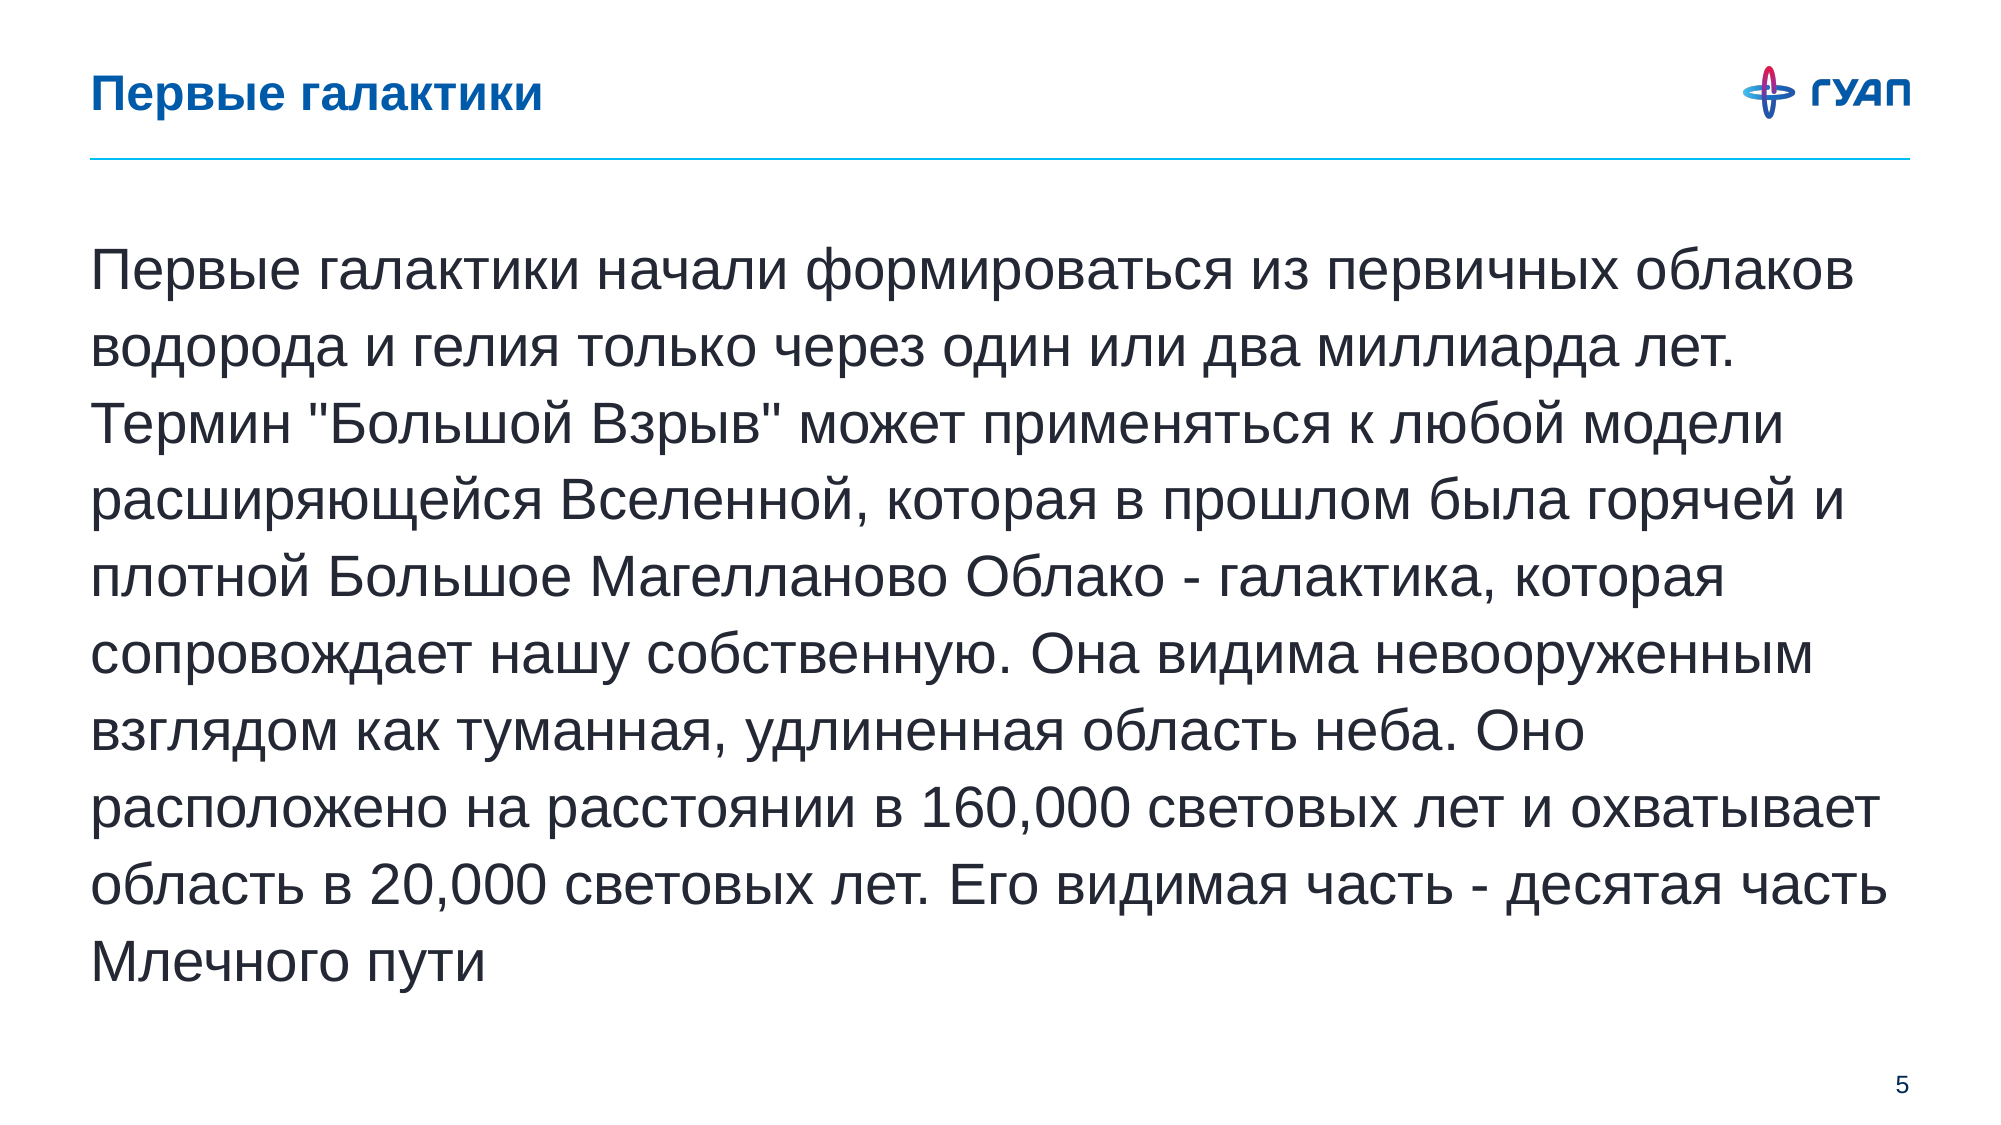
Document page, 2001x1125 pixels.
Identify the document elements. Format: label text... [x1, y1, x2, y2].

picture [1743, 66, 1910, 119]
title Первые галактики [90, 66, 1667, 122]
list Первые галактики начали формироваться из первичных облаков водорода и гелия только через один или два миллиарда лет. Термин "Большой Взрыв" может применяться к любой модели расширяющейся Вселенной, которая в прошлом была горячей и плотной Большое Магелланово Облако - галактика, которая сопровождает нашу собственную. Она видима невооруженным взглядом как туманная, удлиненная область неба. Оно расположено на расстоянии в 160,000 световых лет и охватывает область в 20,000 световых лет. Его видимая часть - десятая часть Млечного пути [90, 224, 1908, 1052]
